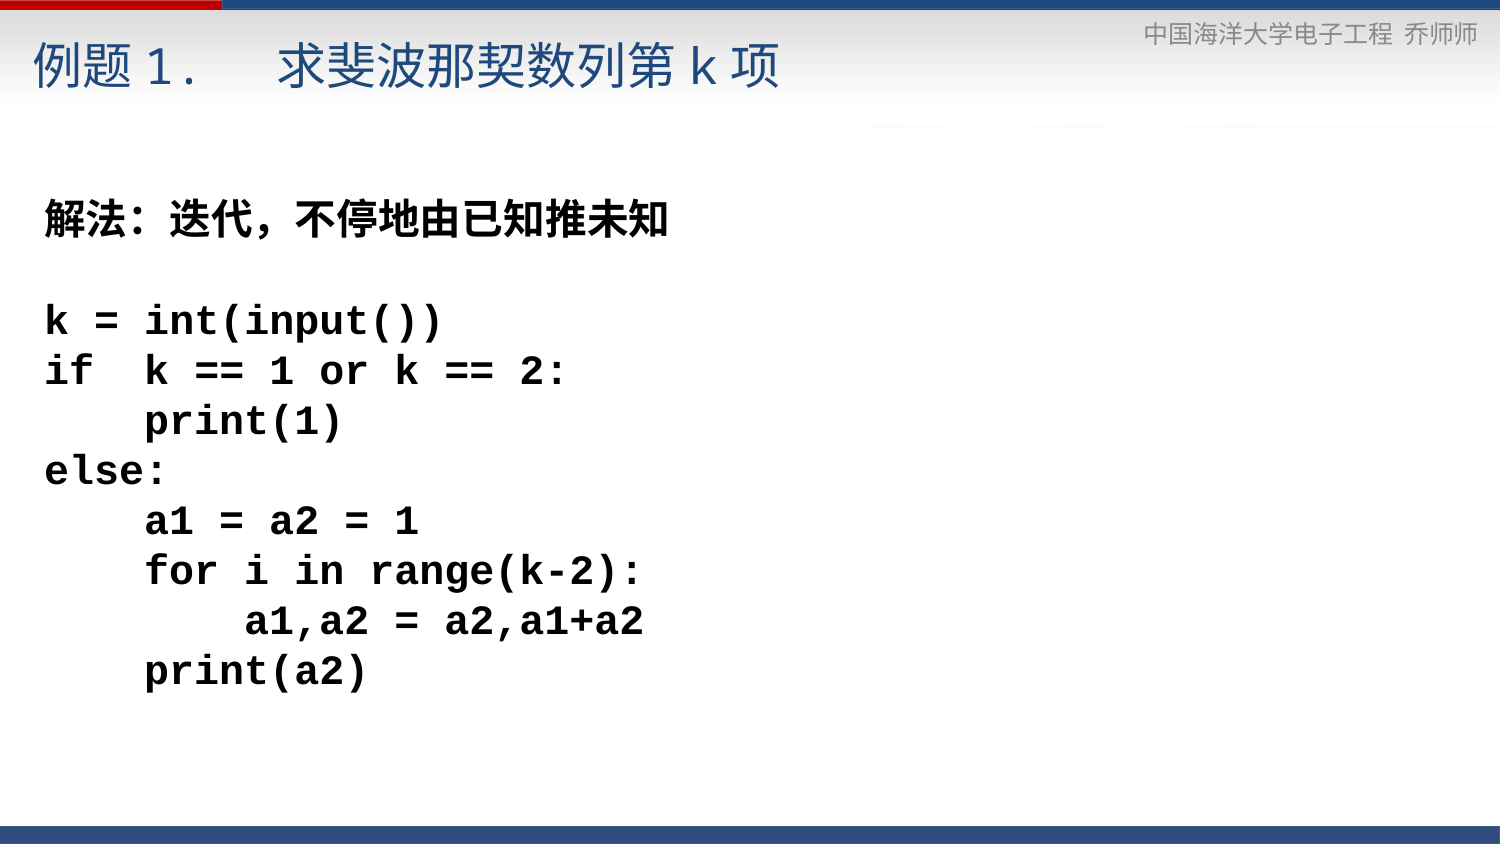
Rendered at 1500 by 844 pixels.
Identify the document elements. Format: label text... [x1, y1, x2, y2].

title 例题1. 求斐波那契数列第k项 [17, 20, 1389, 109]
text_box 解法：迭代，不停地由已知推未知 k = int(input()) if k == 1 or k == 2: print(1) else: a1 = a2 = 1 for i in range(k-2): a1,a2 = a2,a1+a2 print(a2) [29, 185, 1477, 701]
picture [0, 10, 1500, 129]
